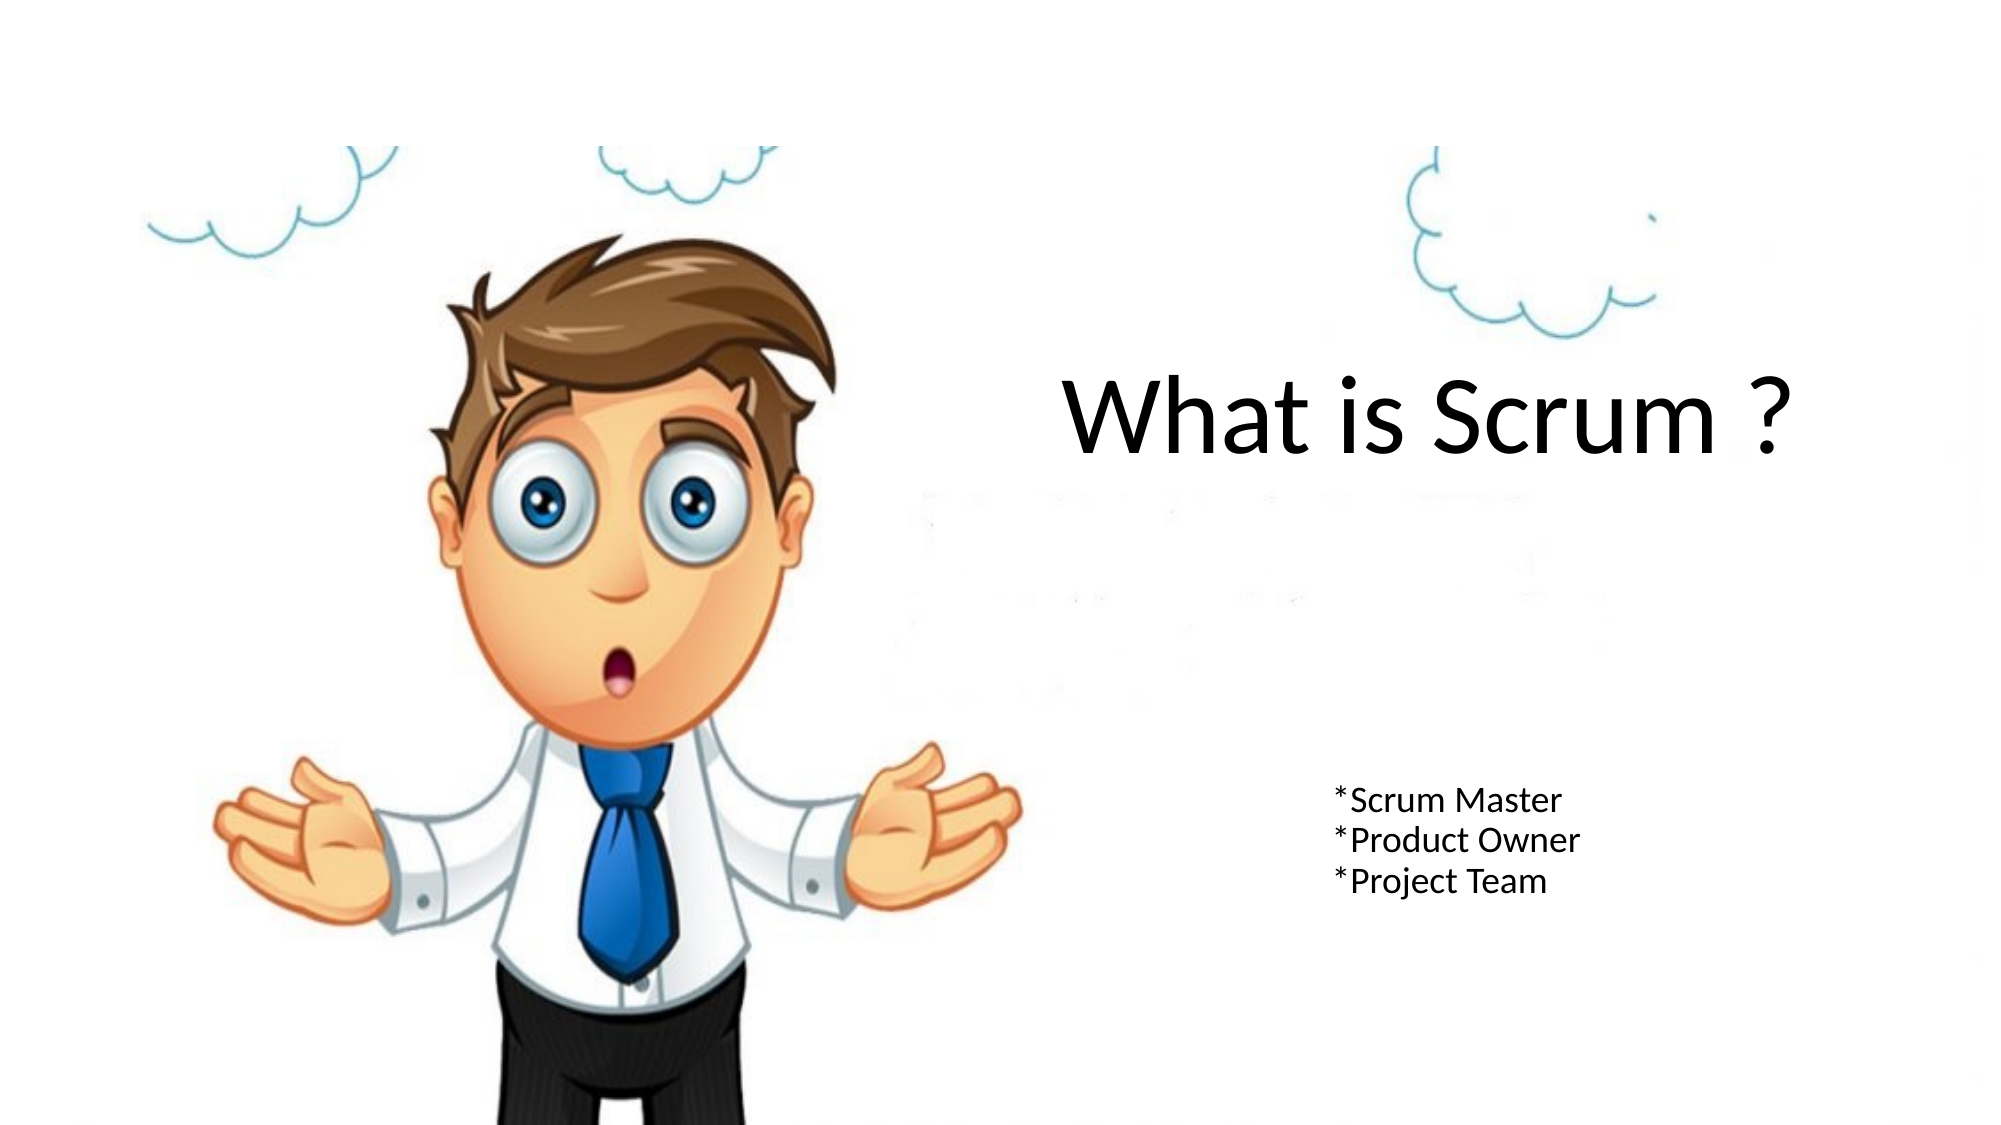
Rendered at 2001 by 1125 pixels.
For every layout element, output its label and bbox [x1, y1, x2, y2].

list [0, 146, 1980, 1125]
